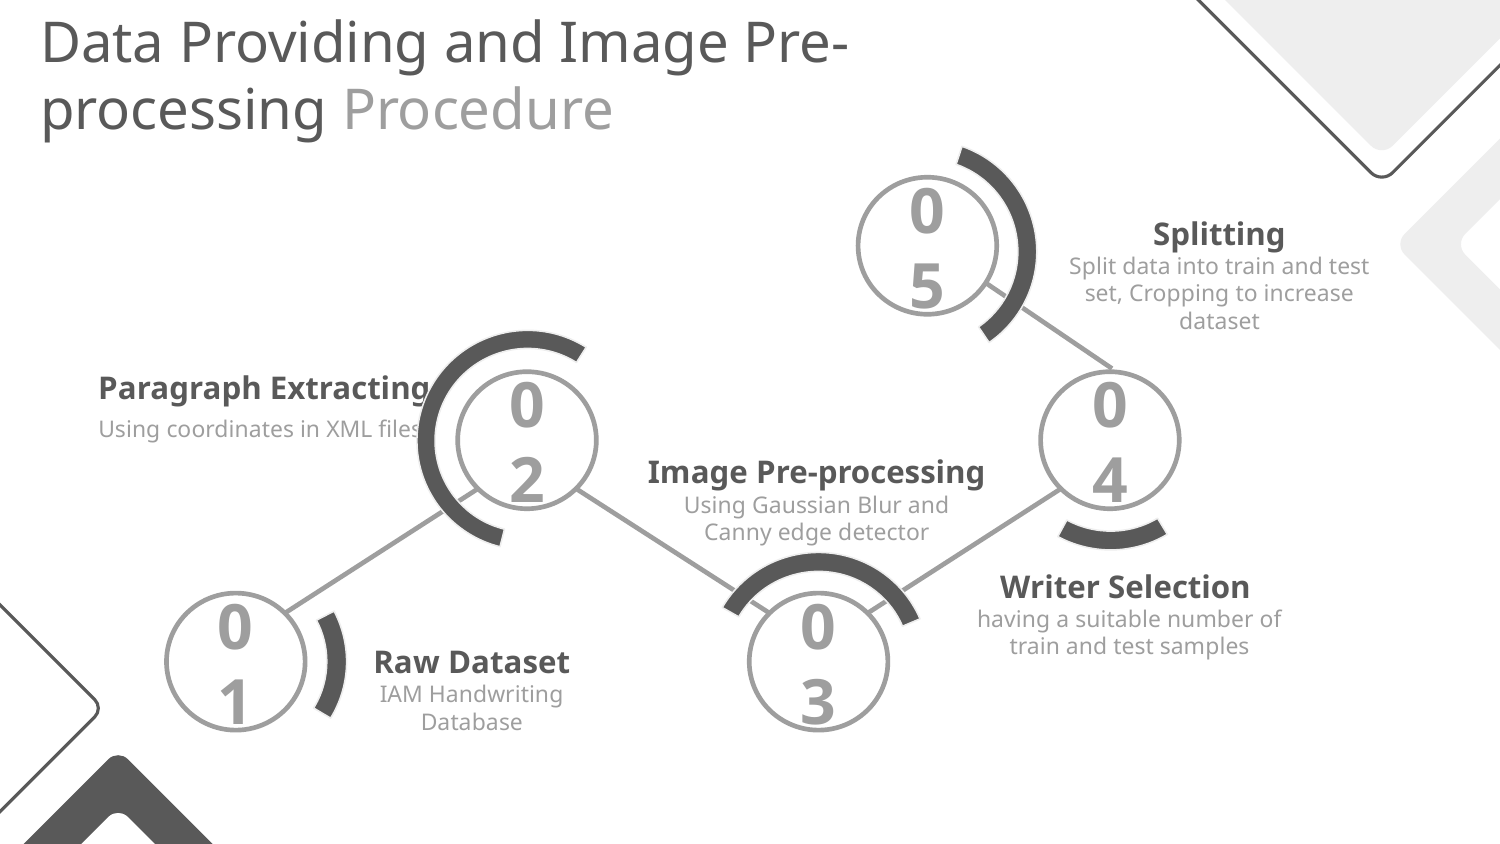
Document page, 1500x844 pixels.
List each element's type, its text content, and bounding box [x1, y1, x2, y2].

text_box 03 [749, 593, 888, 731]
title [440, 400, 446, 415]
title Paragraph Extracting Using coordinates in XML files [83, 368, 443, 415]
text_box [1066, 518, 1168, 550]
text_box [984, 282, 1113, 369]
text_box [284, 488, 479, 614]
text_box 04 [1040, 372, 1180, 509]
text_box 05 [858, 177, 997, 315]
text_box 02 [457, 371, 597, 509]
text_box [575, 488, 770, 614]
text_box [416, 330, 587, 486]
text_box [900, 622, 913, 627]
text_box [956, 146, 1037, 280]
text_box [867, 488, 1062, 614]
text_box [313, 622, 347, 719]
text_box [483, 520, 505, 547]
title Data Providing and Image Pre-processing Procedure [25, 0, 1128, 159]
title Raw Dataset IAM Handwriting Database [349, 642, 595, 689]
text_box 01 [166, 593, 306, 731]
title Image Pre-processing Using Gaussian Blur and Canny edge detector [647, 452, 986, 499]
title Writer Selection having a suitable number of train and test samples [1066, 566, 1302, 599]
text_box [774, 552, 862, 583]
title Splitting Split data into train and test set, Cropping to increase dataset [1050, 214, 1389, 260]
